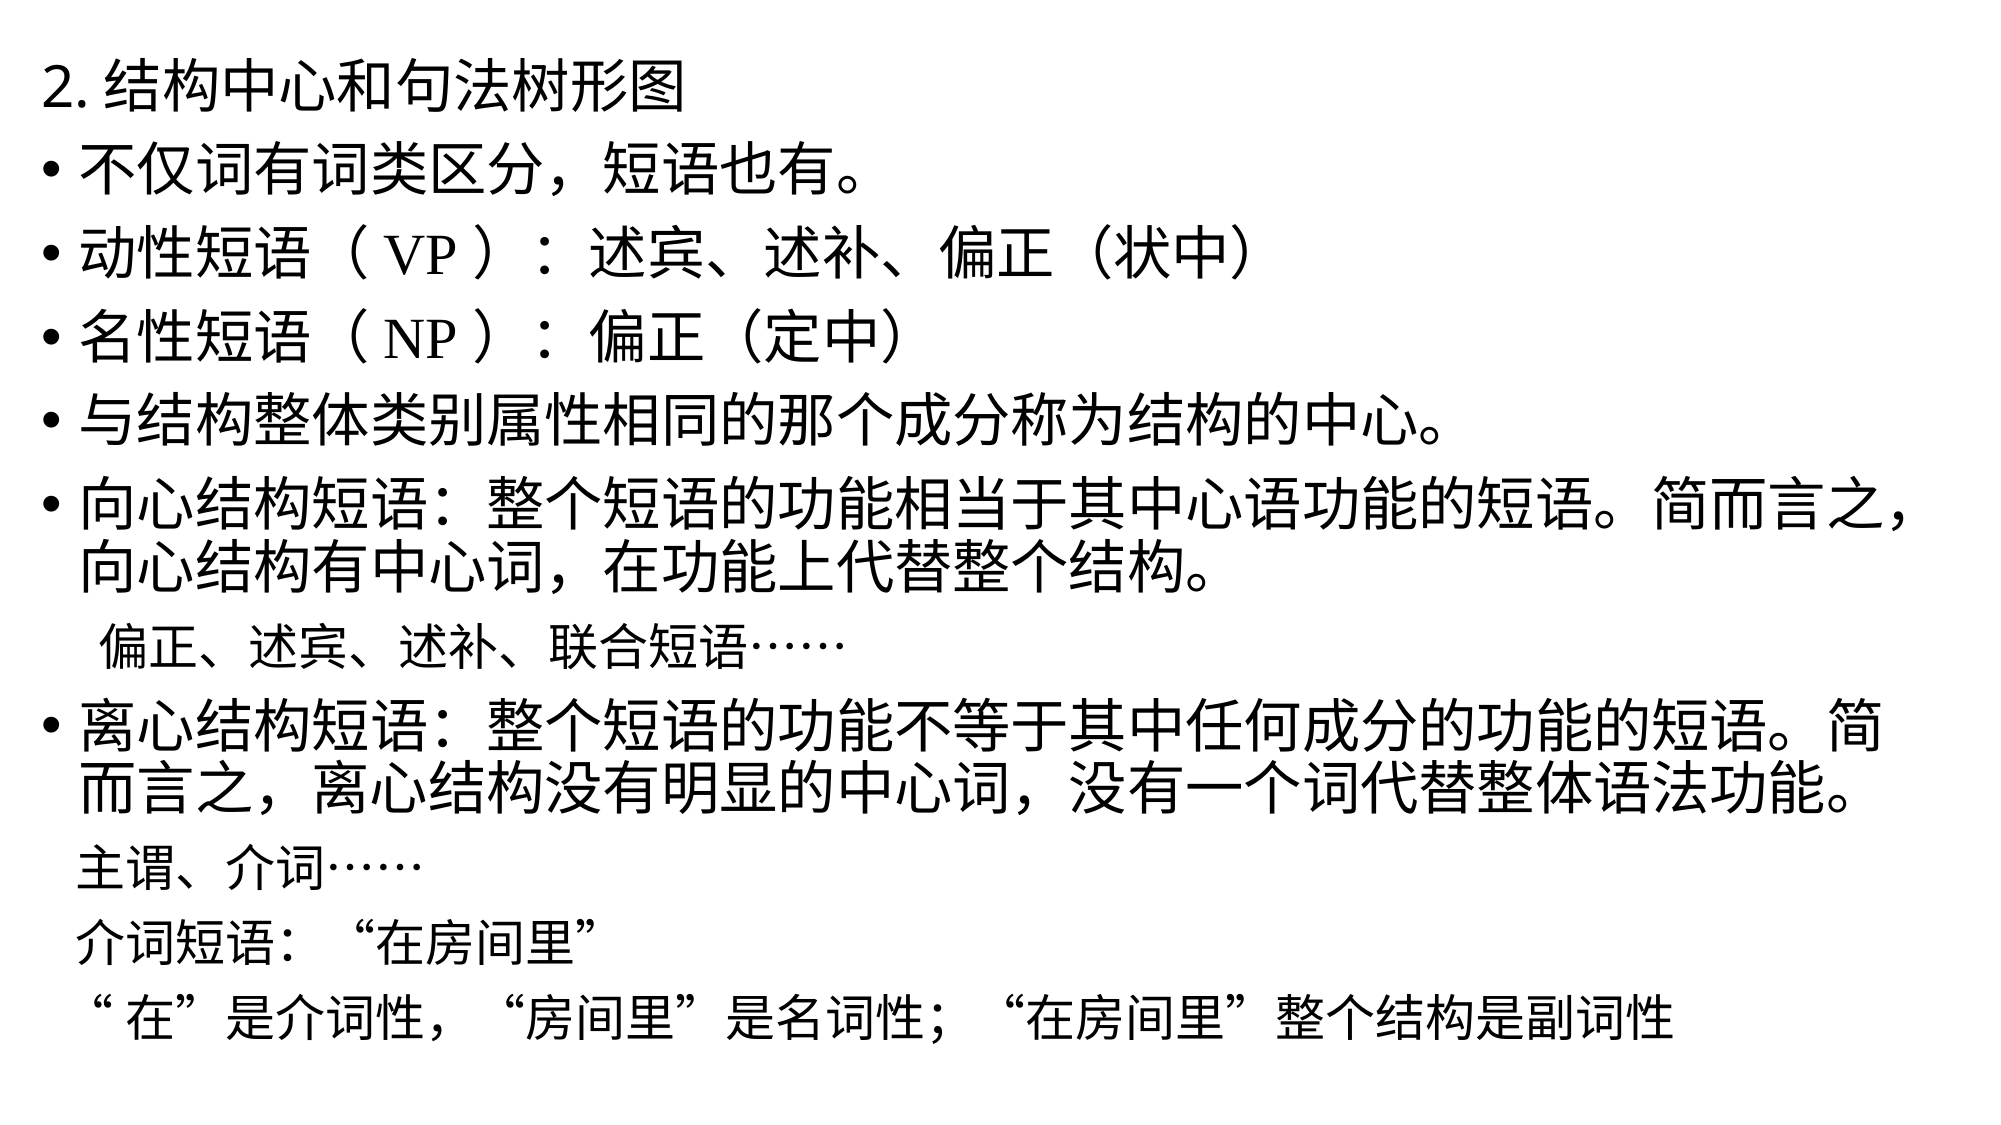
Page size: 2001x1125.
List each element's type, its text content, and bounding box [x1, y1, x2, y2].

list 2.结构中心和句法树形图 不仅词有词类区分，短语也有。 动性短语（VP）：述宾、述补、偏正（状中） 名性短语（NP）：偏正（定中） 与结构整体类别属性相同的那个成分称为结构的中心。 向心结构短语：整个短语的功能相当于其中心语功能的短语。简而言之，向心结构有中心词，在功能上代替整个结构。 偏正、述宾、述补、联合短语…… 离心结构短语：整个短语的功能不等于其中任何成分的功能的短语。简而言之，离心结构没有明显的中心词，没有一个词代替整体语法功能。 主谓、介词…… 介词短语：“在房间里” “在”是介词性，“房间里”是名词性；“在房间里”整个结构是副词性 [26, 49, 1957, 1091]
